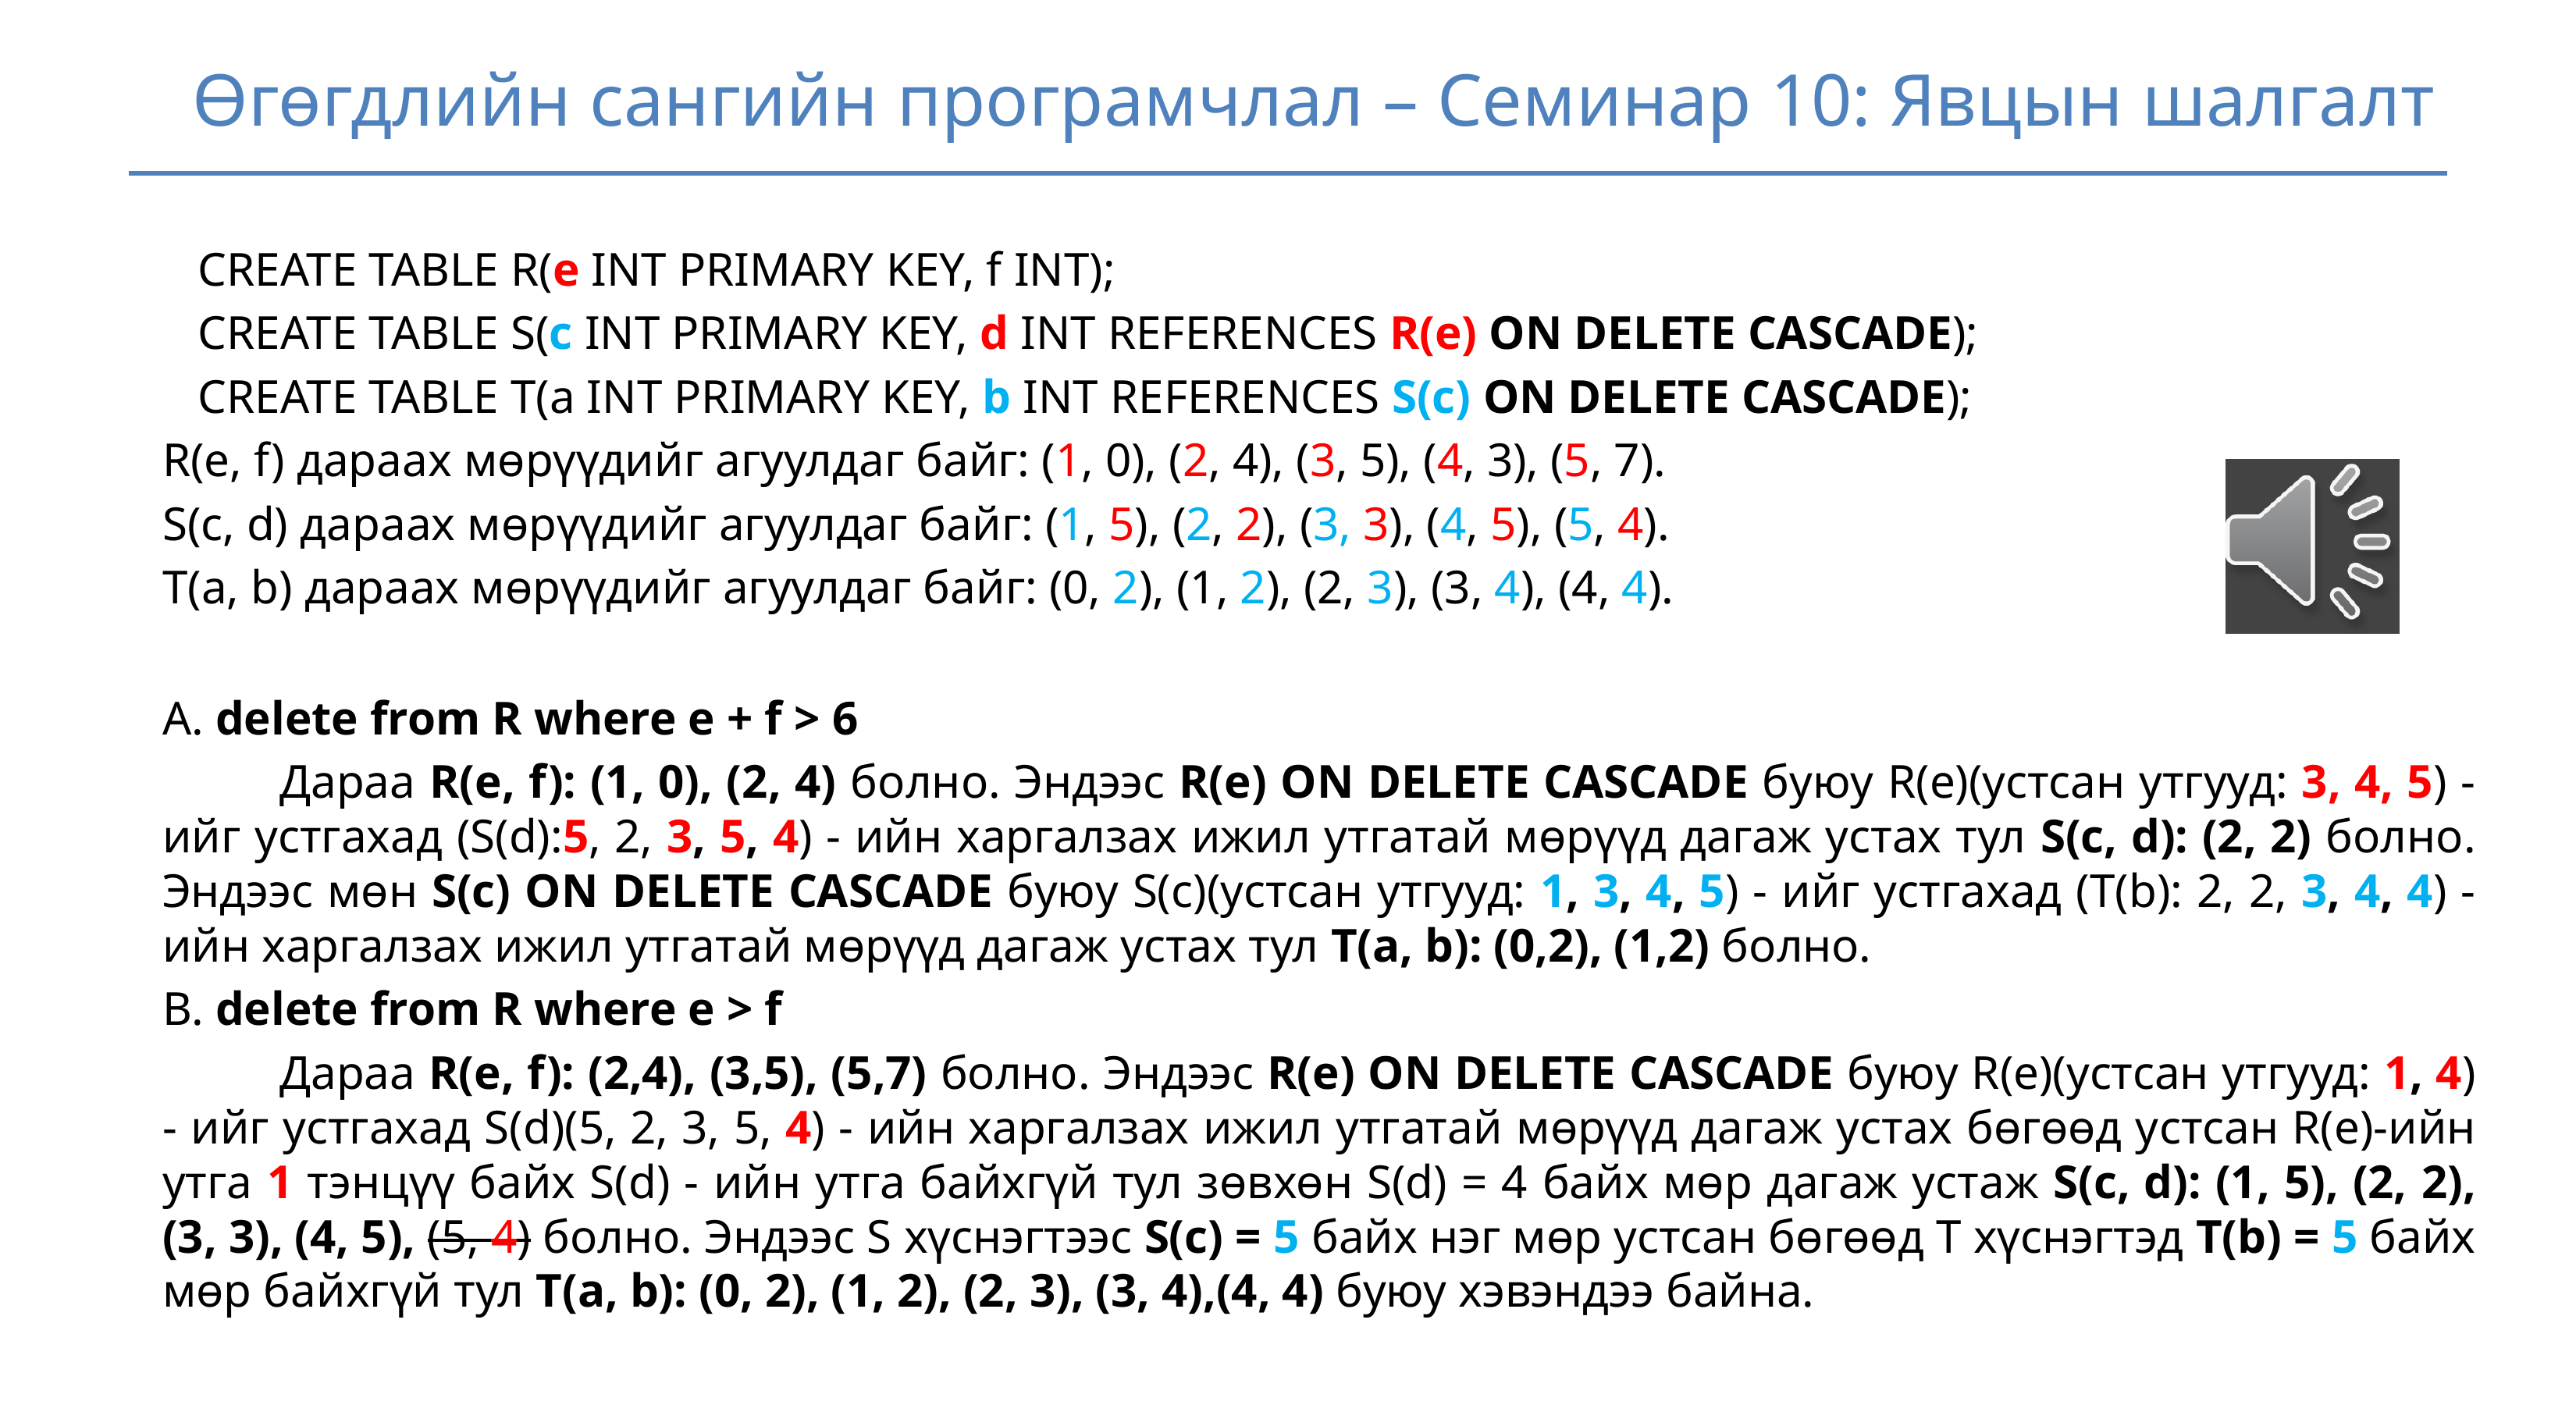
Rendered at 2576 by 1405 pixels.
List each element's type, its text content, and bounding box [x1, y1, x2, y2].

text_box A. delete from R where e + f > 6 Дараа R(e, f): (1, 0), (2, 4) болно. Эндээс R(e) ON DELETE CASCADE буюу R(e)(устсан утгууд: 3, 4, 5) - ийг устгахад (S(d):5, 2, 3, 5, 4) - ийн харгалзах ижил утгатай мөрүүд дагаж устах тул S(c, d): (2, 2) болно. Эндээс мөн S(c) ON DELETE CASCADE буюу S(c)(устсан утгууд: 1, 3, 4, 5) - ийг устгахад (T(b): 2, 2, 3, 4, 4) - ийн харгалзах ижил утгатай мөрүүд дагаж устах тул T(a, b): (0,2), (1,2) болно. B. delete from R where e > f Дараа R(e, f): (2,4), (3,5), (5,7) болно. Эндээс R(e) ON DELETE CASCADE буюу R(e)(устсан утгууд: 1, 4) - ийг устгахад S(d)(5, 2, 3, 5, 4) - ийн харгалзах ижил утгатай мөрүүд дагаж устах бөгөөд уcтсан R(e)-ийн утга 1 тэнцүү байх S(d) - ийн утга байхгүй тул зөвхөн S(d) = 4 байх мөр дагаж устаж S(c, d): (1, 5), (2, 2), (3, 3), (4, 5), (5, 4) болно. Эндээс S хүснэгтээс S(c) = 5 байх нэг мөр устсан бөгөөд Т хүснэгтэд Т(b) = 5 байх мөр байхгүй тул T(a, b): (0, 2), (1, 2), (2, 3), (3, 4),(4, 4) буюу хэвэндээ байна. [87, 683, 2489, 1366]
picture [2224, 458, 2401, 635]
text_box CREATE TABLE R(e INT PRIMARY KEY, f INT); CREATE TABLE S(c INT PRIMARY KEY, d INT REFERENCES R(e) ON DELETE CASCADE); CREATE TABLE T(a INT PRIMARY KEY, b INT REFERENCES S(c) ON DELETE CASCADE); R(e, f) дараах мөрүүдийг агуулдаг байг: (1, 0), (2, 4), (3, 5), (4, 3), (5, 7). S(c, d) дараах мөрүүдийг агуулдаг байг: (1, 5), (2, 2), (3, 3), (4, 5), (5, 4). T(a, b) дараах мөрүүдийг агуулдаг байг: (0, 2), (1, 2), (2, 3), (3, 4), (4, 4). [87, 234, 2489, 683]
